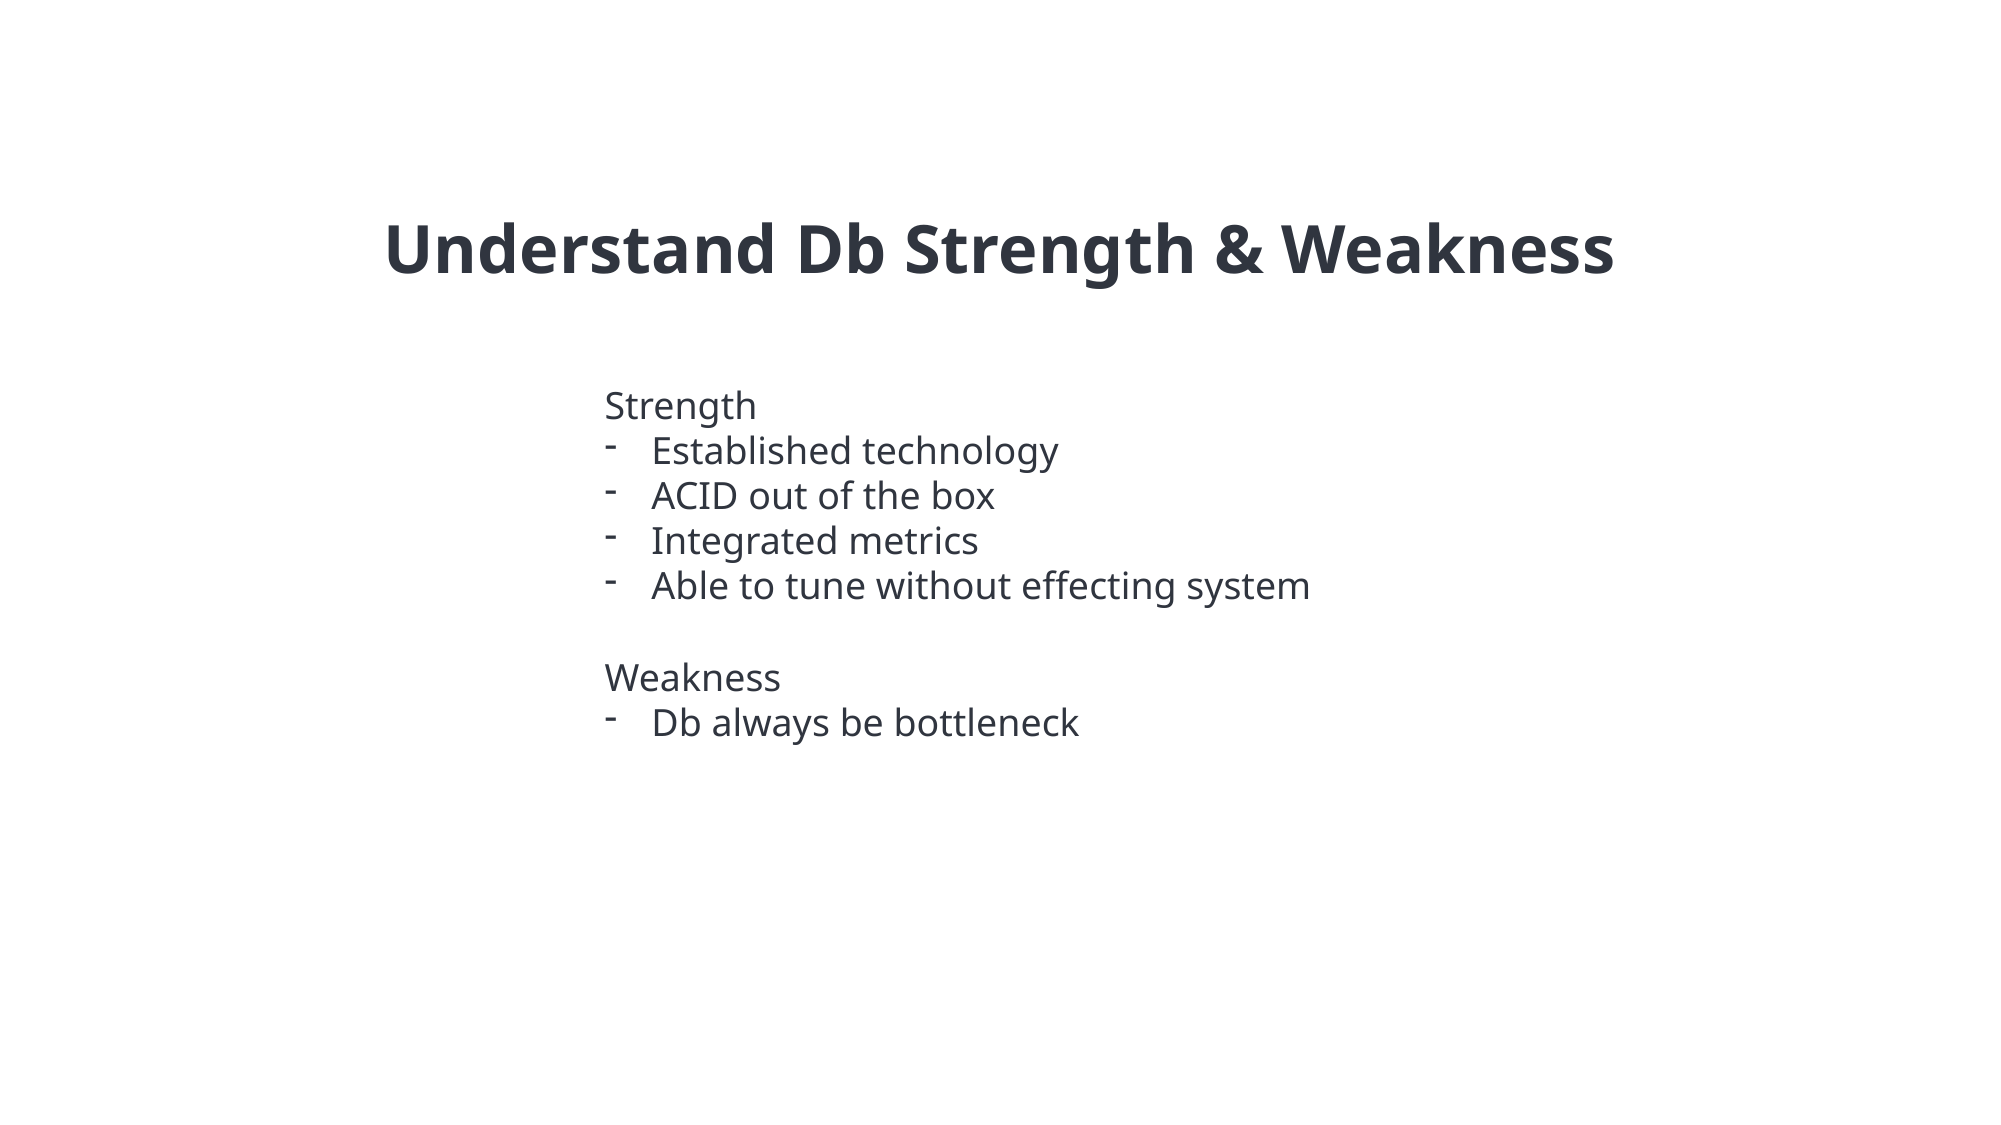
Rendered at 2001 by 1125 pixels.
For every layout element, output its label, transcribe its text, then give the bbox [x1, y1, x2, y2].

text_box Strength Established technology ACID out of the box Integrated metrics Able to tune without effecting system [604, 381, 1396, 652]
text_box Understand Db Strength & Weakness [383, 207, 1617, 288]
text_box Weakness Db always be bottleneck [604, 654, 1396, 835]
